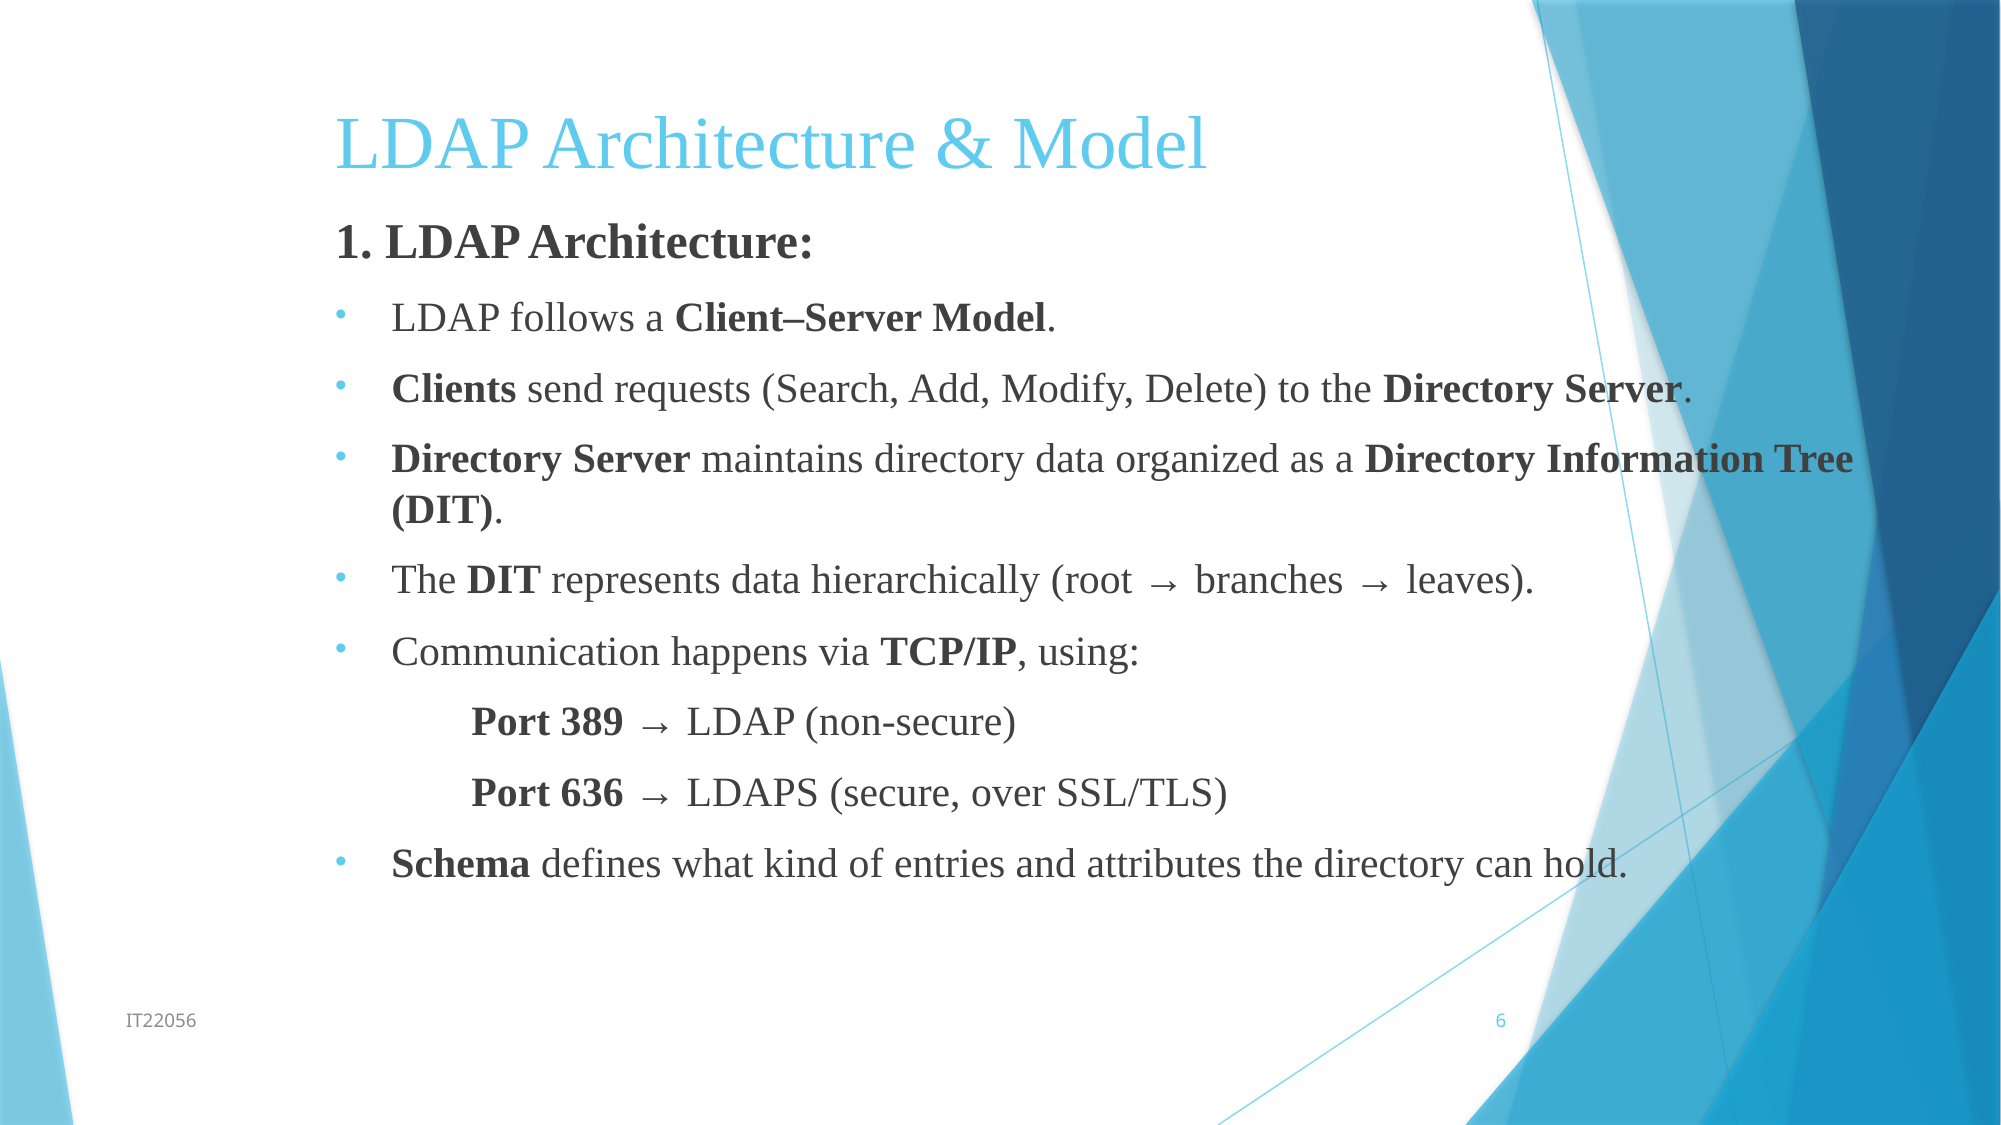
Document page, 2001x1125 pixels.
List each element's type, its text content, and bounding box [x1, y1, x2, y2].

list 1. LDAP Architecture: LDAP follows a Client–Server Model. Clients send requests (Search, Add, Modify, Delete) to the Directory Server. Directory Server maintains directory data organized as a Directory Information Tree (DIT). The DIT represents data hierarchically (root → branches → leaves). Communication happens via TCP/IP, using: Port 389 → LDAP (non-secure) Port 636 → LDAPS (secure, over SSL/TLS) Schema defines what kind of entries and attributes the directory can hold. [320, 201, 1888, 970]
title LDAP Architecture & Model [320, 85, 1233, 173]
slide_number 6 [1409, 991, 1522, 1051]
footer IT22056 [111, 991, 1145, 1051]
